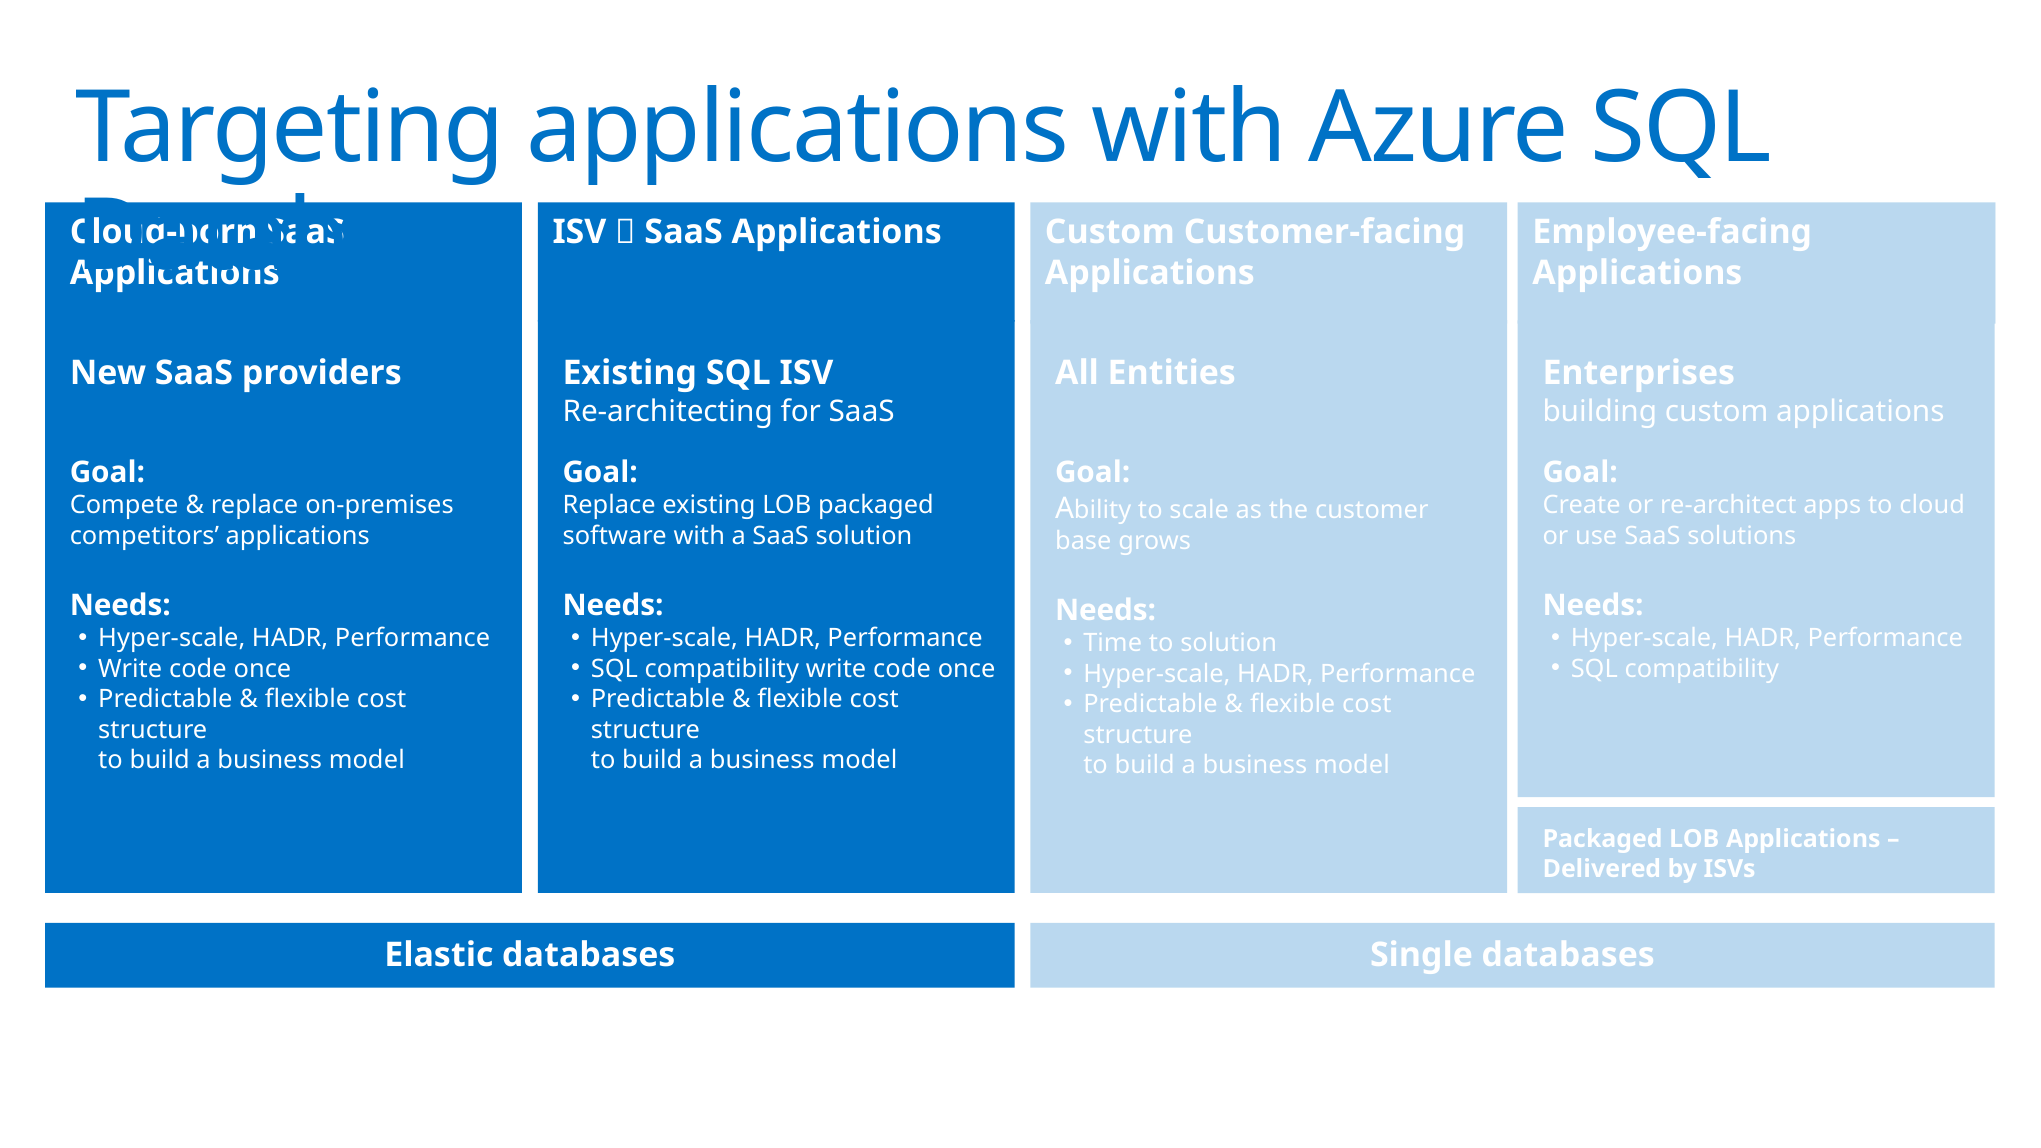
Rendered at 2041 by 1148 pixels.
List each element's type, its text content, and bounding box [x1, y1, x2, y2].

title Targeting applications with Azure SQL Database [60, 60, 2011, 211]
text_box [1517, 319, 1995, 894]
text_box Existing SQL ISV Re-architecting for SaaS Goal: Replace existing LOB packaged software with a SaaS solution Needs: Hyper-scale, HADR, Performance SQL compatibility write code once Predictable & flexible cost structure to build a business model [537, 322, 1015, 893]
text_box Elastic databases [45, 922, 1015, 988]
text_box ISV  SaaS Applications [537, 211, 1015, 322]
text_box Cloud-born SaaS Applications [45, 202, 522, 324]
text_box [1019, 198, 1996, 999]
text_box New SaaS providers Goal: Compete & replace on-premises competitors’ applications Needs: Hyper-scale, HADR, Performance Write code once Predictable & flexible cost structure to build a business model [45, 324, 522, 893]
